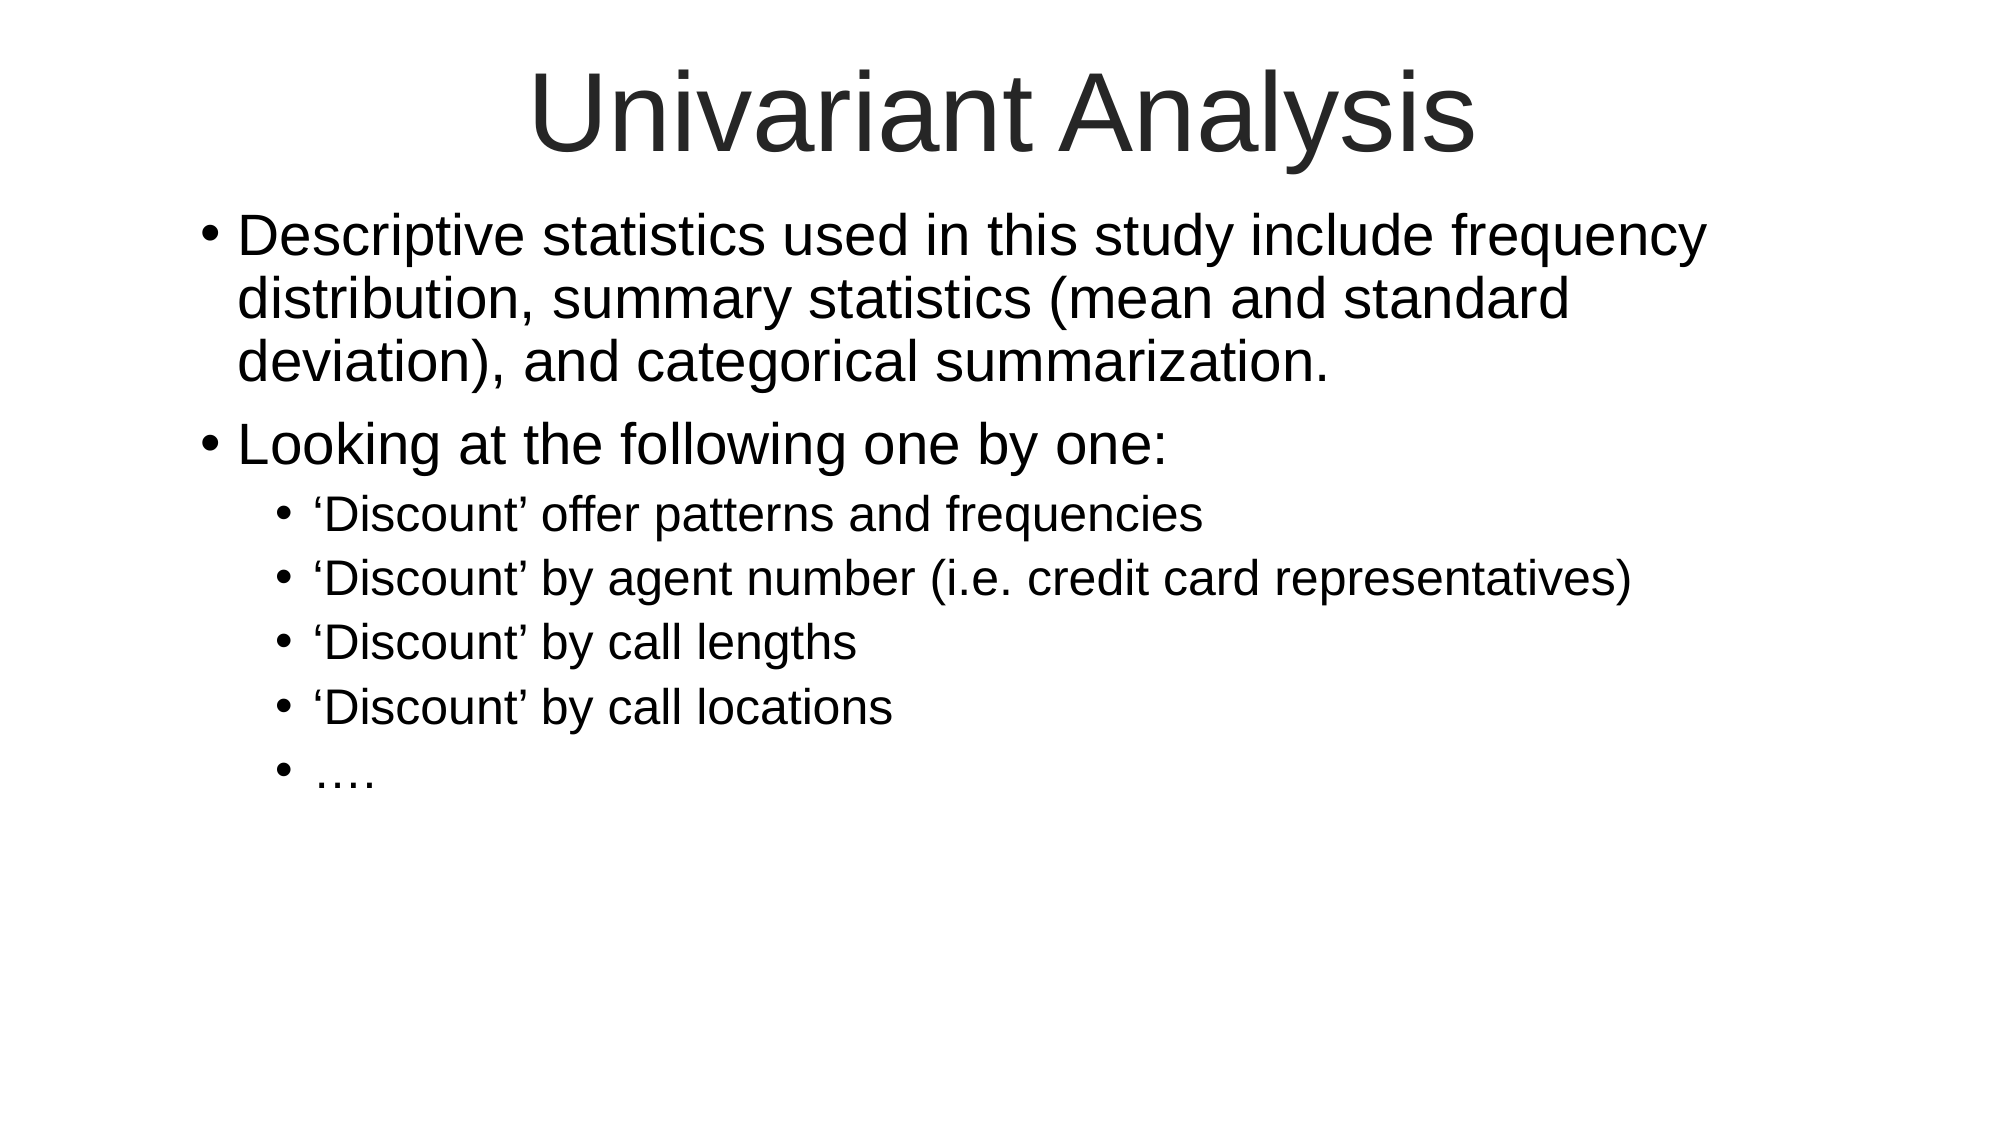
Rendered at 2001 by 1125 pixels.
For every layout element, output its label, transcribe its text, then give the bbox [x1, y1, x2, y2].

list Descriptive statistics used in this study include frequency distribution, summary statistics (mean and standard deviation), and categorical summarization. Looking at the following one by one: ‘Discount’ offer patterns and frequencies ‘Discount’ by agent number (i.e. credit card representatives) ‘Discount’ by call lengths ‘Discount’ by call locations …. [185, 197, 1808, 1014]
list Univariant Analysis [53, 55, 1952, 175]
